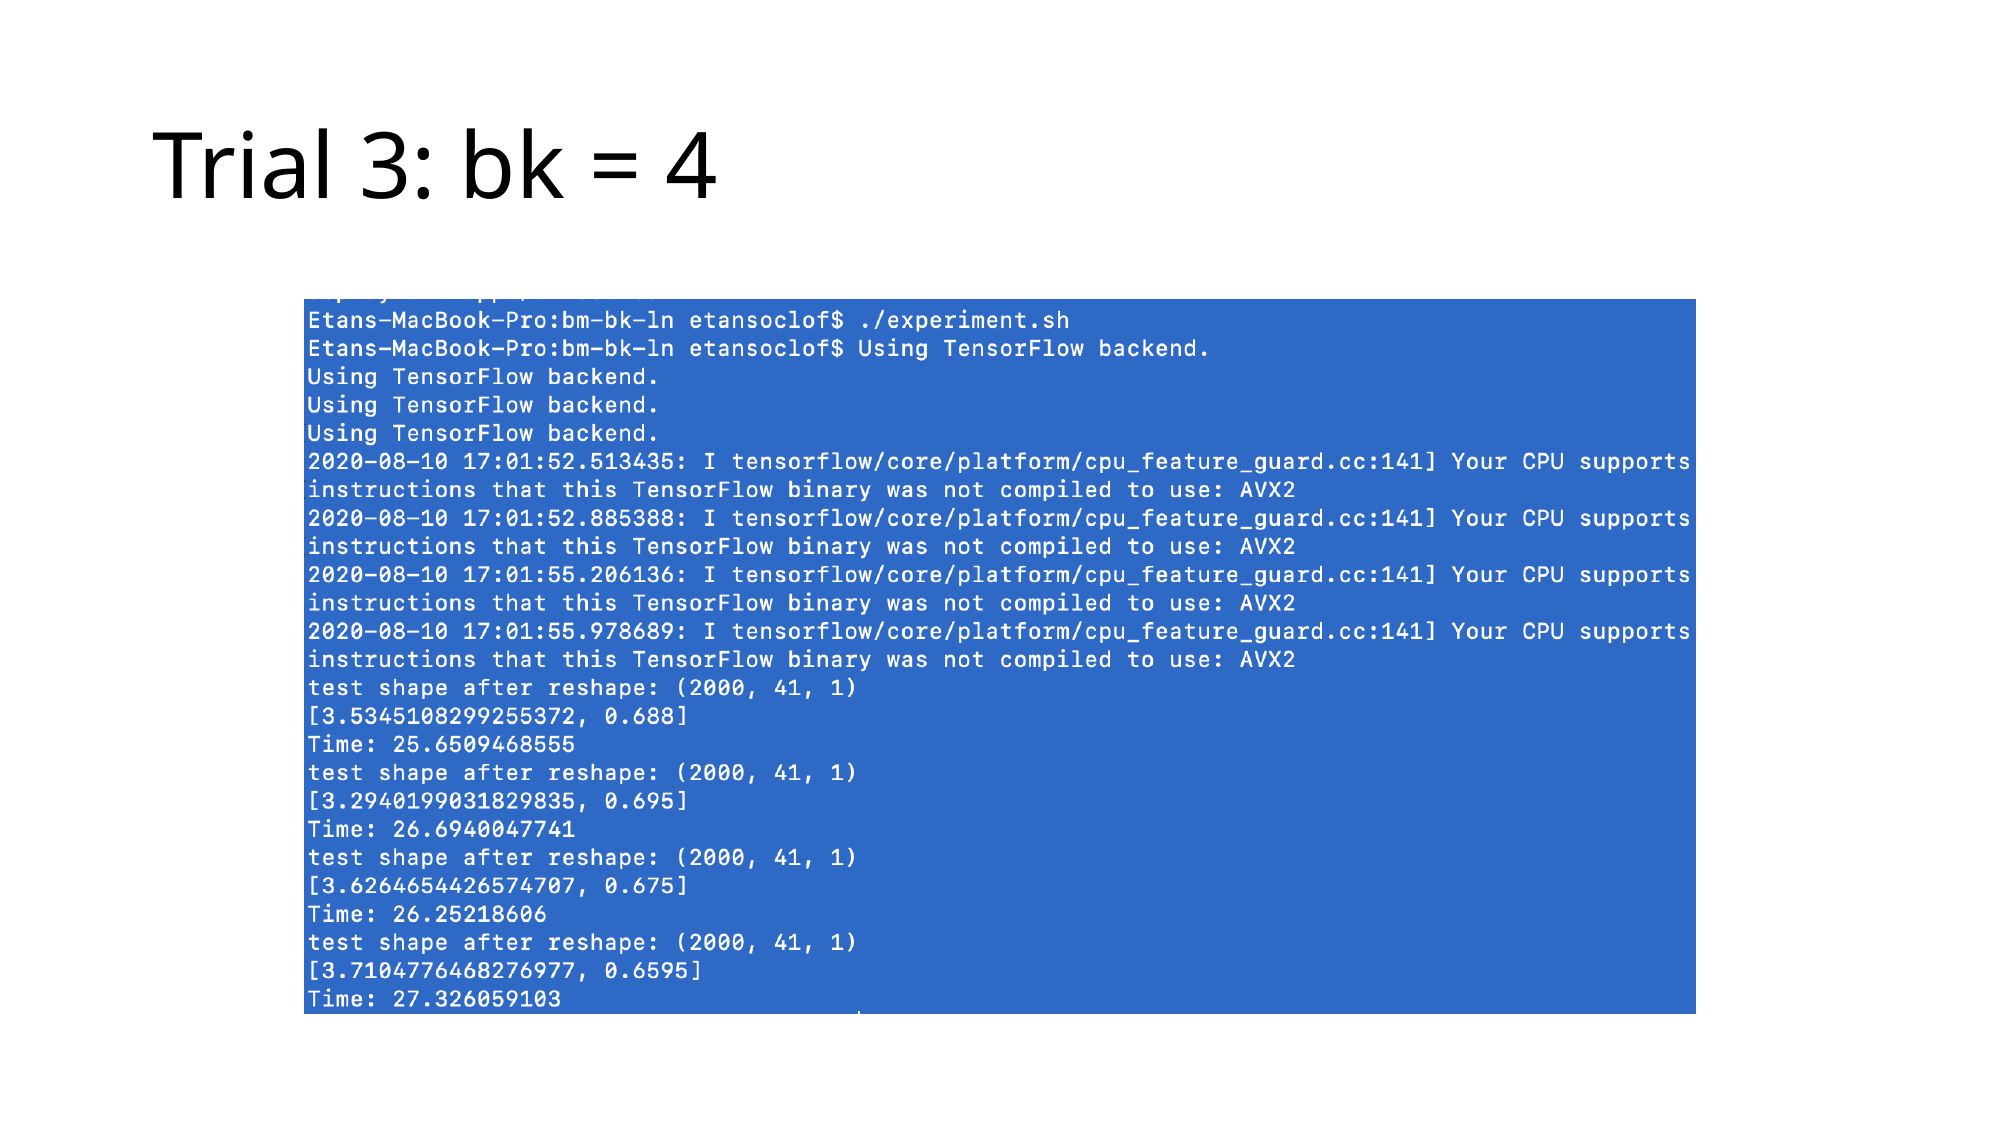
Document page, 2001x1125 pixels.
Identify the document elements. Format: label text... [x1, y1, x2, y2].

title Trial 3: bk = 4 [137, 59, 1863, 278]
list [304, 299, 1696, 1014]
